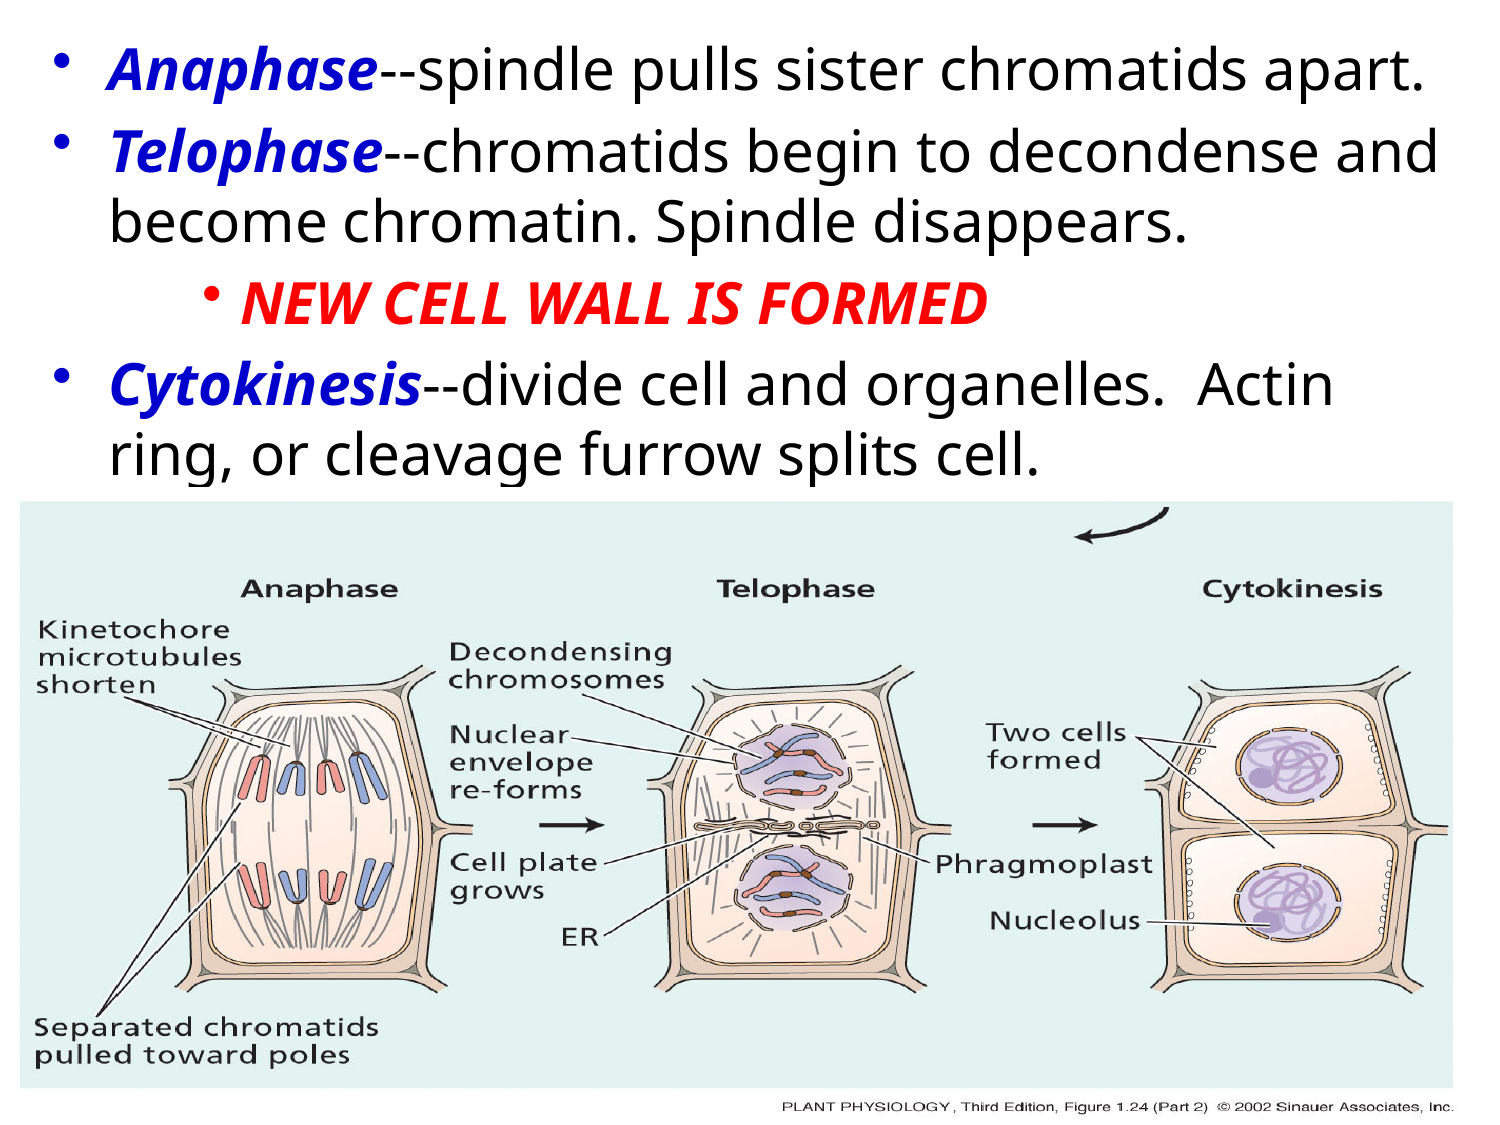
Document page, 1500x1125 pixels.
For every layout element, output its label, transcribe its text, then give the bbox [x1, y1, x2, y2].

list Anaphase--spindle pulls sister chromatids apart. Telophase--chromatids begin to decondense and become chromatin. Spindle disappears. NEW CELL WALL IS FORMED Cytokinesis--divide cell and organelles. Actin ring, or cleavage furrow splits cell. [37, 24, 1463, 450]
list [0, 487, 1475, 1125]
